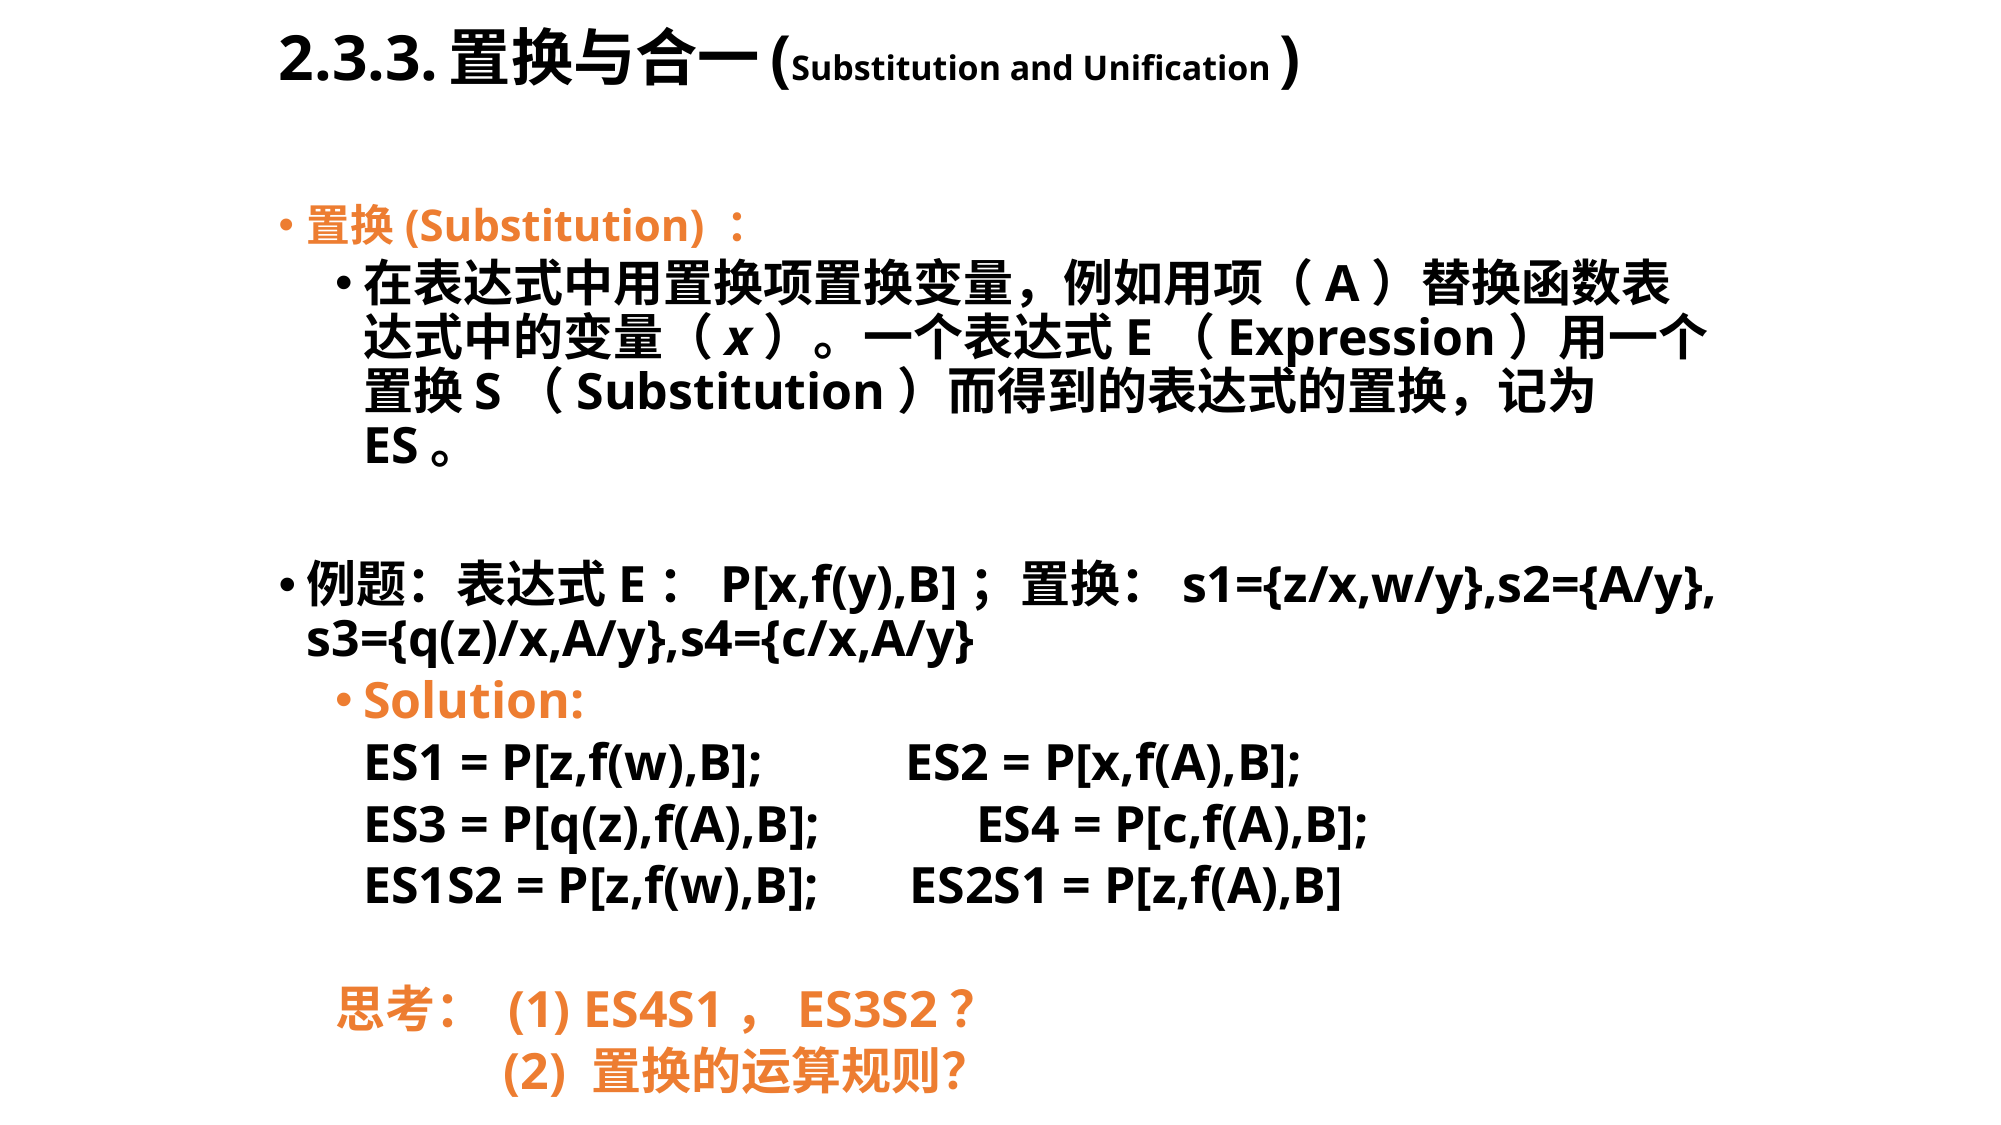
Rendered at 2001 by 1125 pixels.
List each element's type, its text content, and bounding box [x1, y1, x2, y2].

text_box 置换(Substitution) ： 在表达式中用置换项置换变量，例如用项（A）替换函数表达式中的变量（x）。一个表达式E（Expression）用一个置换S（Substitution）而得到的表达式的置换，记为ES。 例题：表达式E：P[x,f(y),B]；置换：s1={z/x,w/y},s2={A/y}, s3={q(z)/x,A/y},s4={c/x,A/y} Solution: ES1 = P[z,f(w),B]; ES2 = P[x,f(A),B]; ES3 = P[q(z),f(A),B]; ES4 = P[c,f(A),B]; ES1S2 = P[z,f(w),B]; ES2S1 = P[z,f(A),B] 思考： (1) ES4S1，ES3S2？ (2) 置换的运算规则？ [263, 196, 1736, 1125]
title 2.3.3.置换与合一(Substitution and Unification ) [264, 19, 1898, 169]
